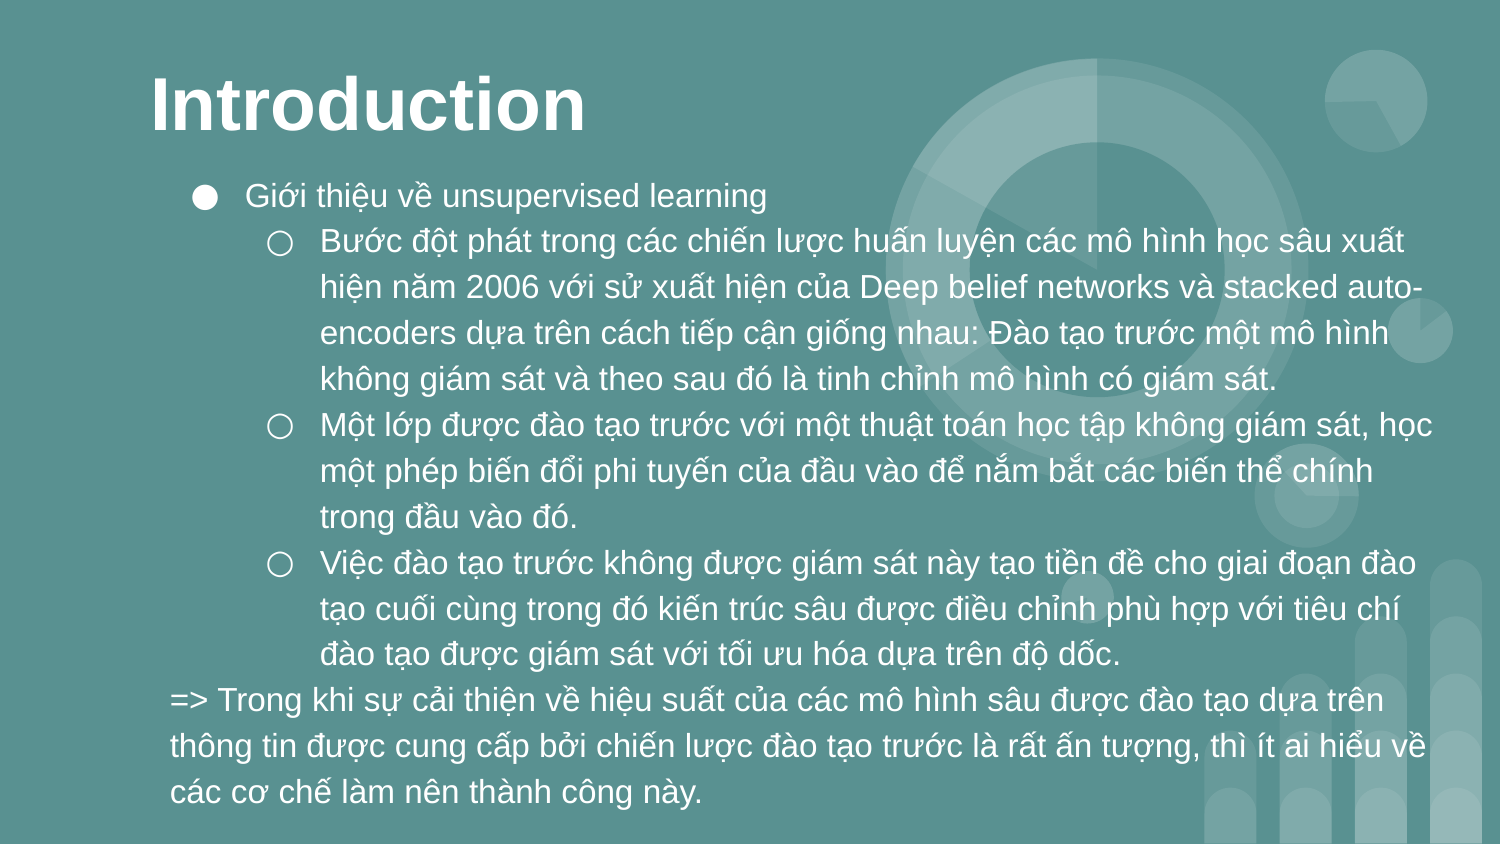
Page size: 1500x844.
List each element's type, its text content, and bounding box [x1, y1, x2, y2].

title Introduction [135, 31, 834, 152]
subtitle Giới thiệu về unsupervised learning Bước đột phát trong các chiến lược huấn luyện các mô hình học sâu xuất hiện năm 2006 với sử xuất hiện của Deep belief networks và stacked auto-encoders dựa trên cách tiếp cận giống nhau: Đào tạo trước một mô hình không giám sát và theo sau đó là tinh chỉnh mô hình có giám sát. Một lớp được đào tạo trước với một thuật toán học tập không giám sát, học một phép biến đổi phi tuyến của đầu vào để nắm bắt các biến thể chính trong đầu vào đó. Việc đào tạo trước không được giám sát này tạo tiền đề cho giai đoạn đào tạo cuối cùng trong đó kiến ​​trúc sâu được điều chỉnh phù hợp với tiêu chí đào tạo được giám sát với tối ưu hóa dựa trên độ dốc. => Trong khi sự cải thiện về hiệu suất của các mô hình sâu được đào tạo dựa trên thông tin được cung cấp bởi chiến lược đào tạo trước là rất ấn tượng, thì ít ai hiểu về các cơ chế làm nên thành công này. [79, 152, 1463, 704]
